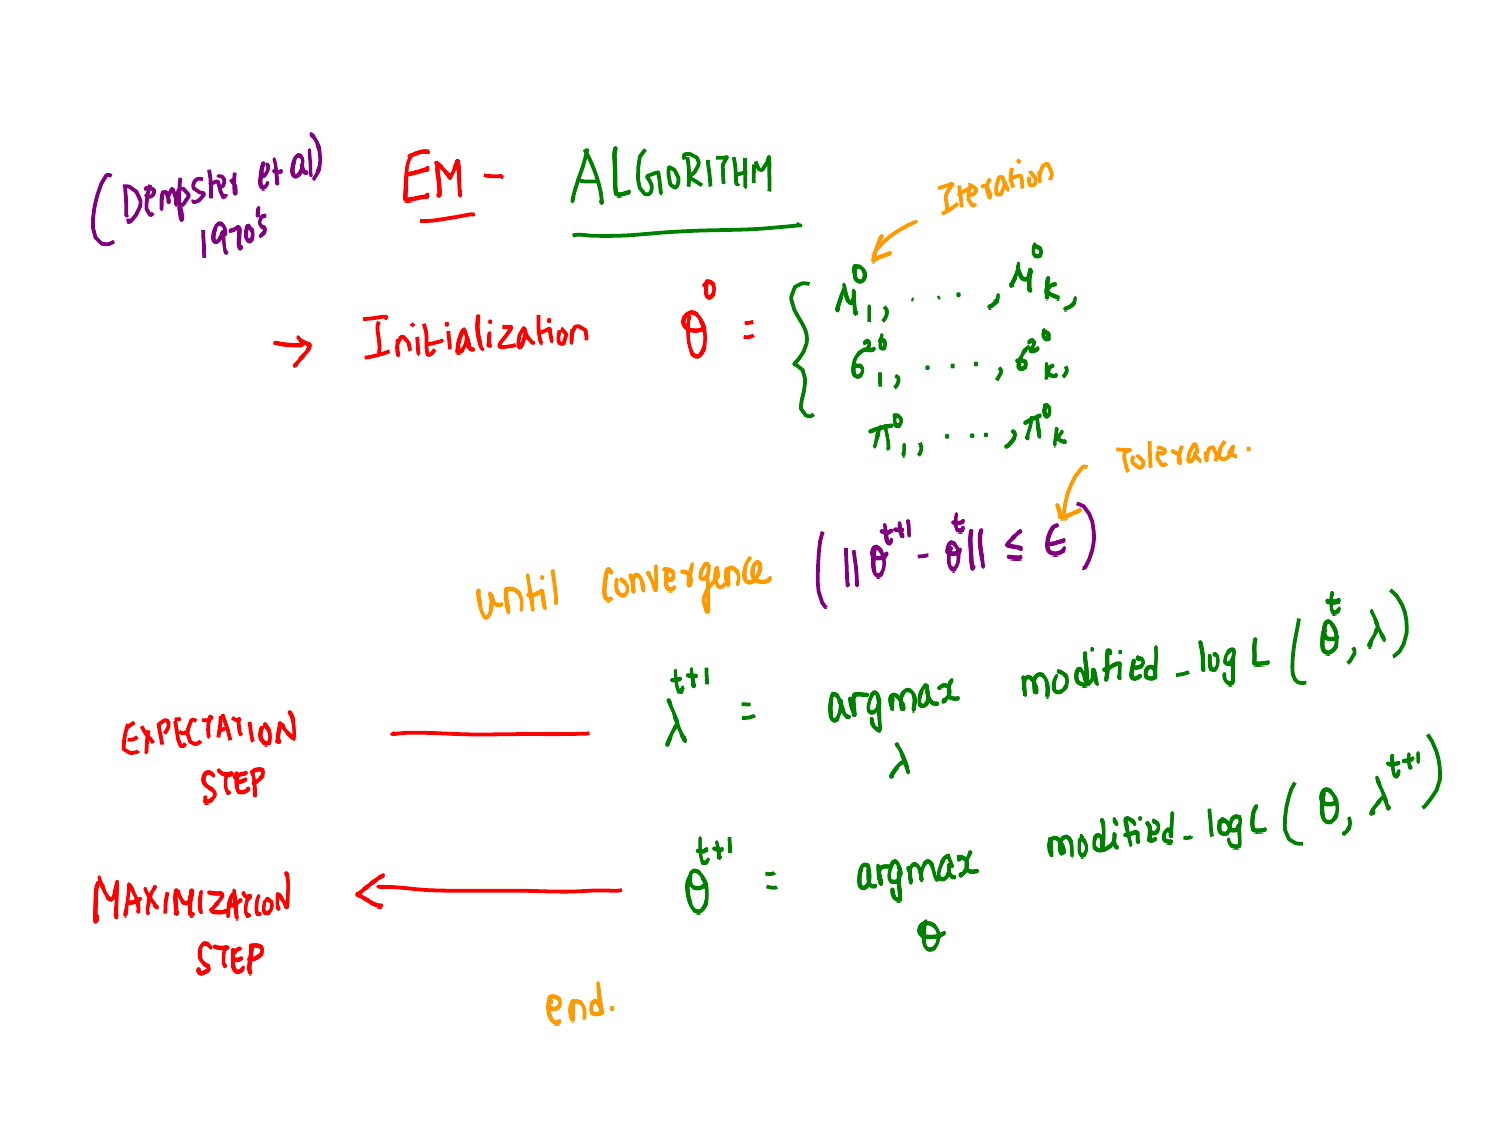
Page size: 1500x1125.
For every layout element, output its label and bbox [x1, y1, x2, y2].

text_box [196, 941, 264, 976]
text_box [1055, 466, 1088, 522]
text_box [1079, 518, 1094, 569]
text_box [1115, 440, 1251, 473]
picture [950, 512, 966, 534]
text_box [664, 589, 1408, 779]
text_box [273, 160, 1077, 458]
text_box [545, 981, 615, 1026]
text_box [390, 885, 622, 892]
picture [355, 872, 386, 909]
picture [1005, 528, 1024, 561]
text_box [92, 132, 462, 258]
text_box [685, 734, 1441, 953]
text_box [612, 146, 770, 198]
text_box [845, 547, 858, 587]
text_box [572, 148, 603, 204]
text_box [92, 871, 290, 925]
text_box [476, 569, 557, 620]
picture [201, 767, 265, 805]
text_box [602, 556, 772, 613]
text_box [870, 519, 929, 579]
picture [1045, 523, 1066, 557]
text_box [123, 709, 296, 754]
text_box [817, 531, 826, 588]
text_box [945, 527, 985, 573]
